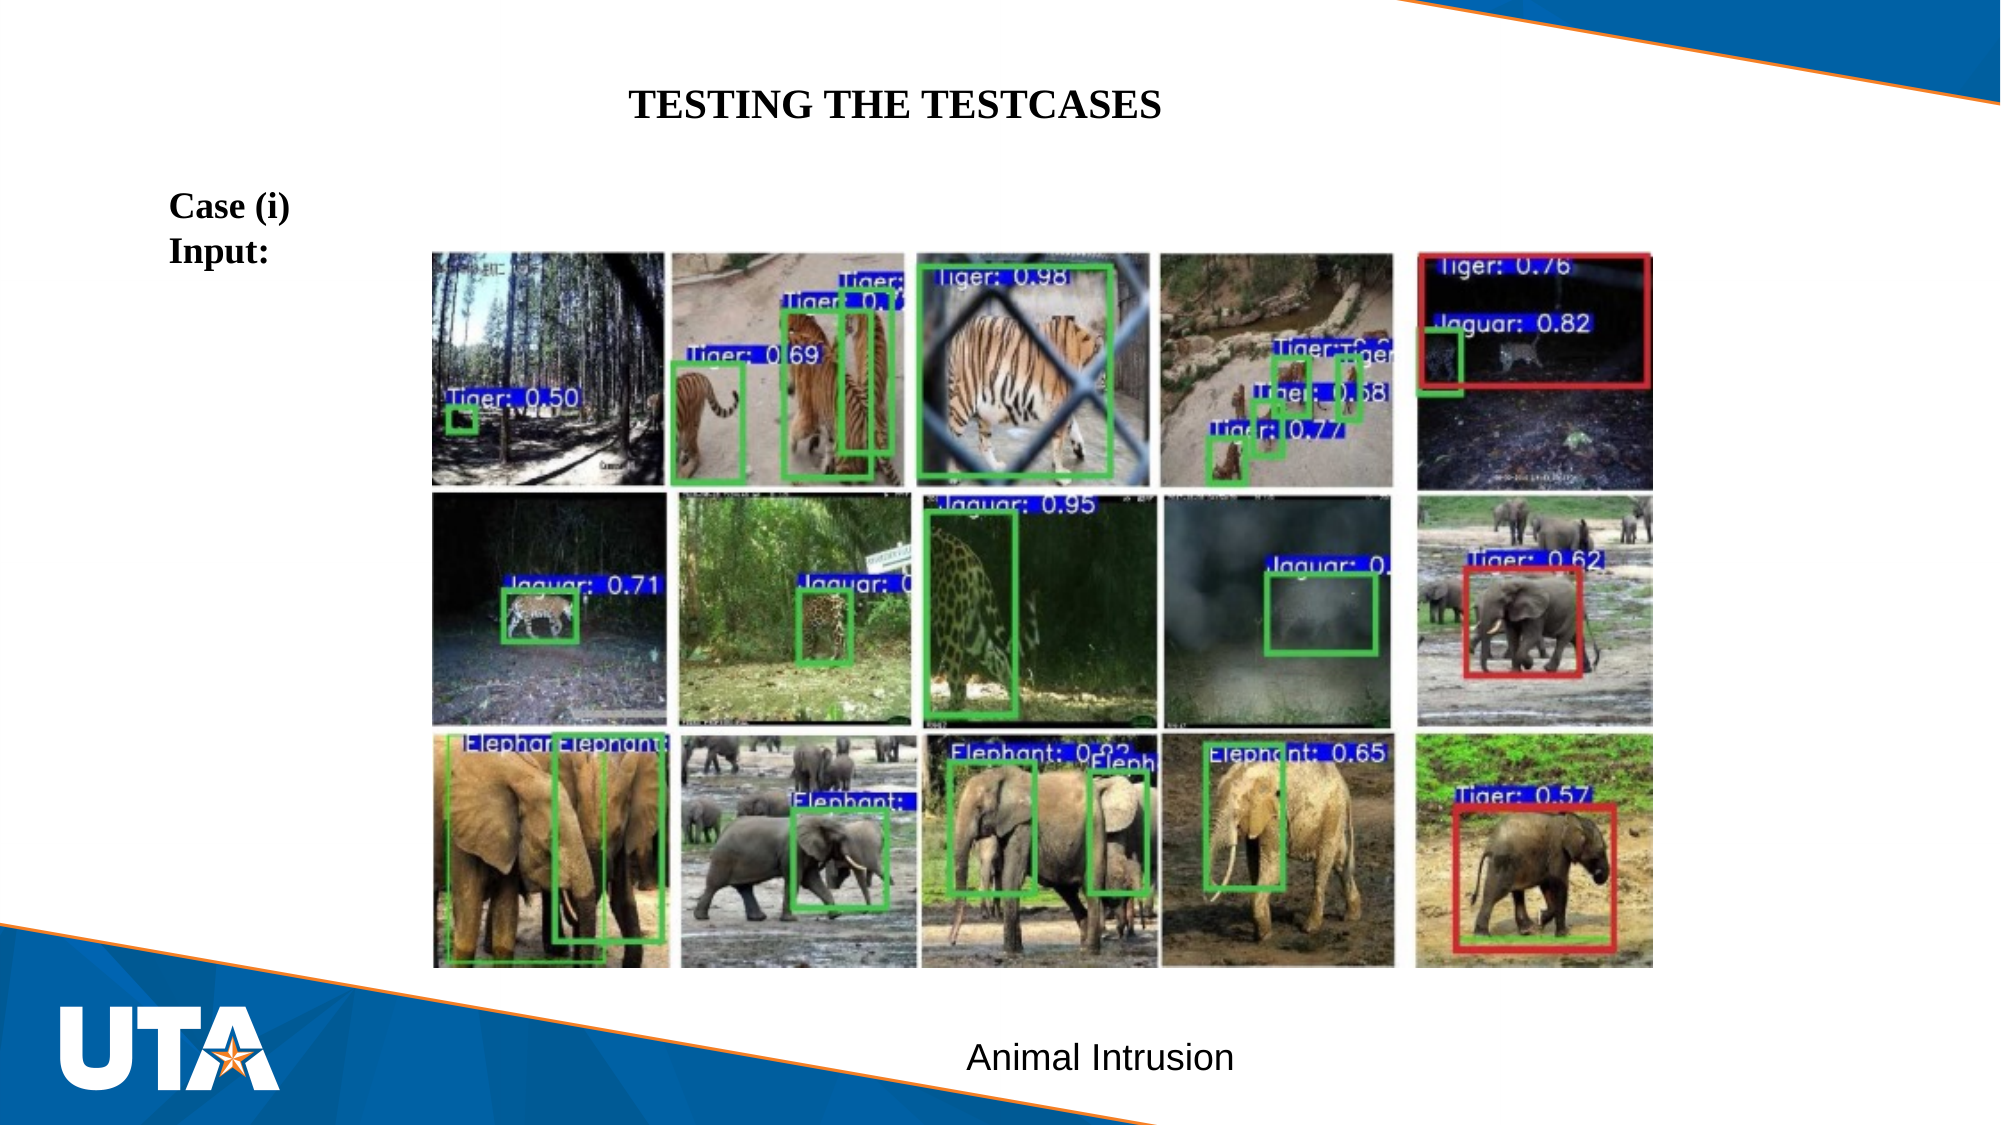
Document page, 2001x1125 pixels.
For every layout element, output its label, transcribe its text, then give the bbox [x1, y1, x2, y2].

text_box TESTING THE TESTCASES [613, 69, 1611, 134]
picture [0, 0, 2001, 1125]
text_box Case (i) Input: [153, 174, 359, 279]
text_box Animal Intrusion [801, 1025, 1502, 1086]
